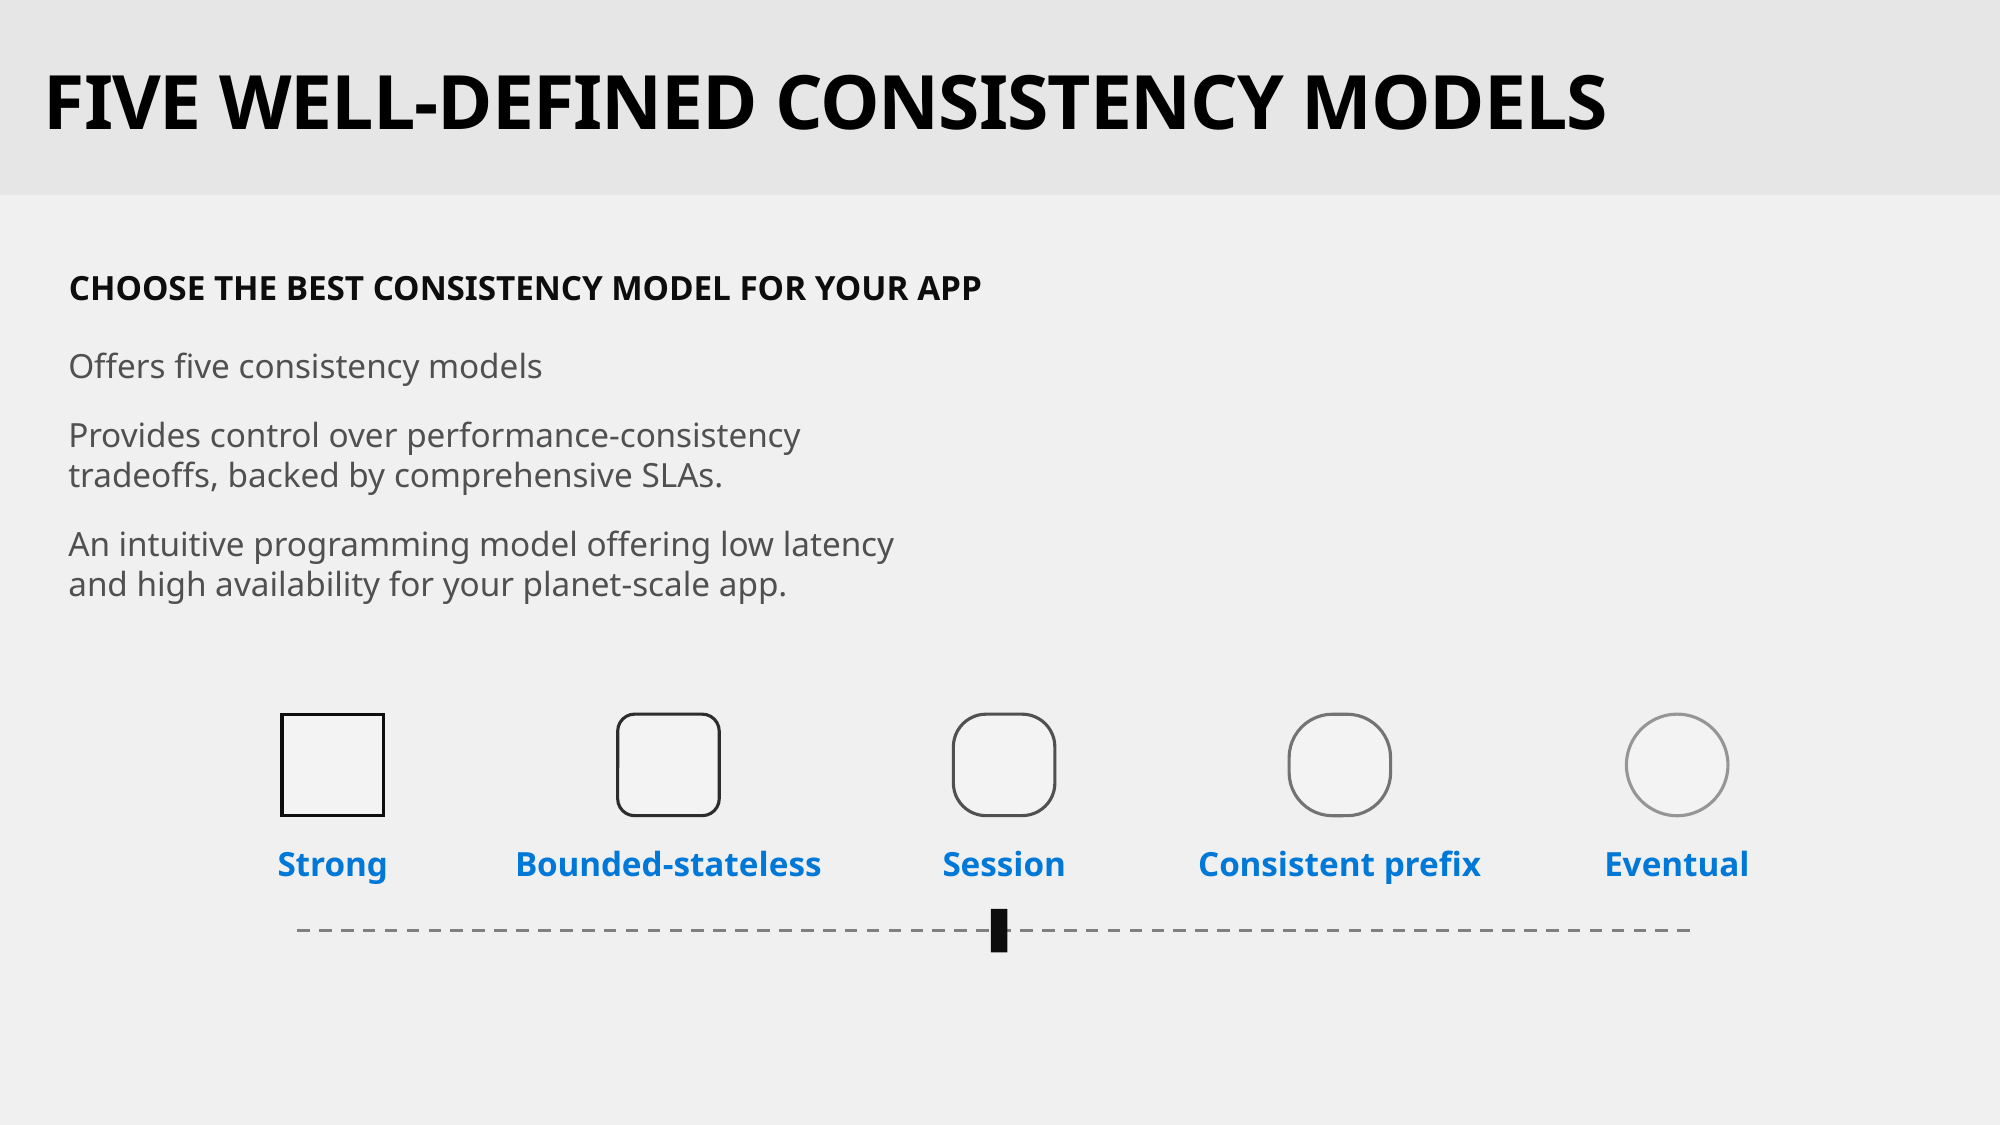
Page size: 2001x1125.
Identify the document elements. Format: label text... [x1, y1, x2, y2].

title FIVE WELL-DEFINED CONSISTENCY MODELS [43, 55, 1956, 203]
text_box Session [942, 835, 1066, 891]
list CHOOSE THE BEST CONSISTENCY MODEL FOR YOUR APP [53, 259, 1966, 350]
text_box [298, 908, 1700, 953]
text_box [953, 714, 1055, 816]
text_box Offers five consistency models Provides control over performance-consistency tradeoffs, backed by comprehensive SLAs. An intuitive programming model offering low latency and high availability for your planet-scale app. [53, 337, 976, 685]
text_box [1211, 713, 1743, 892]
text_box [281, 713, 810, 892]
